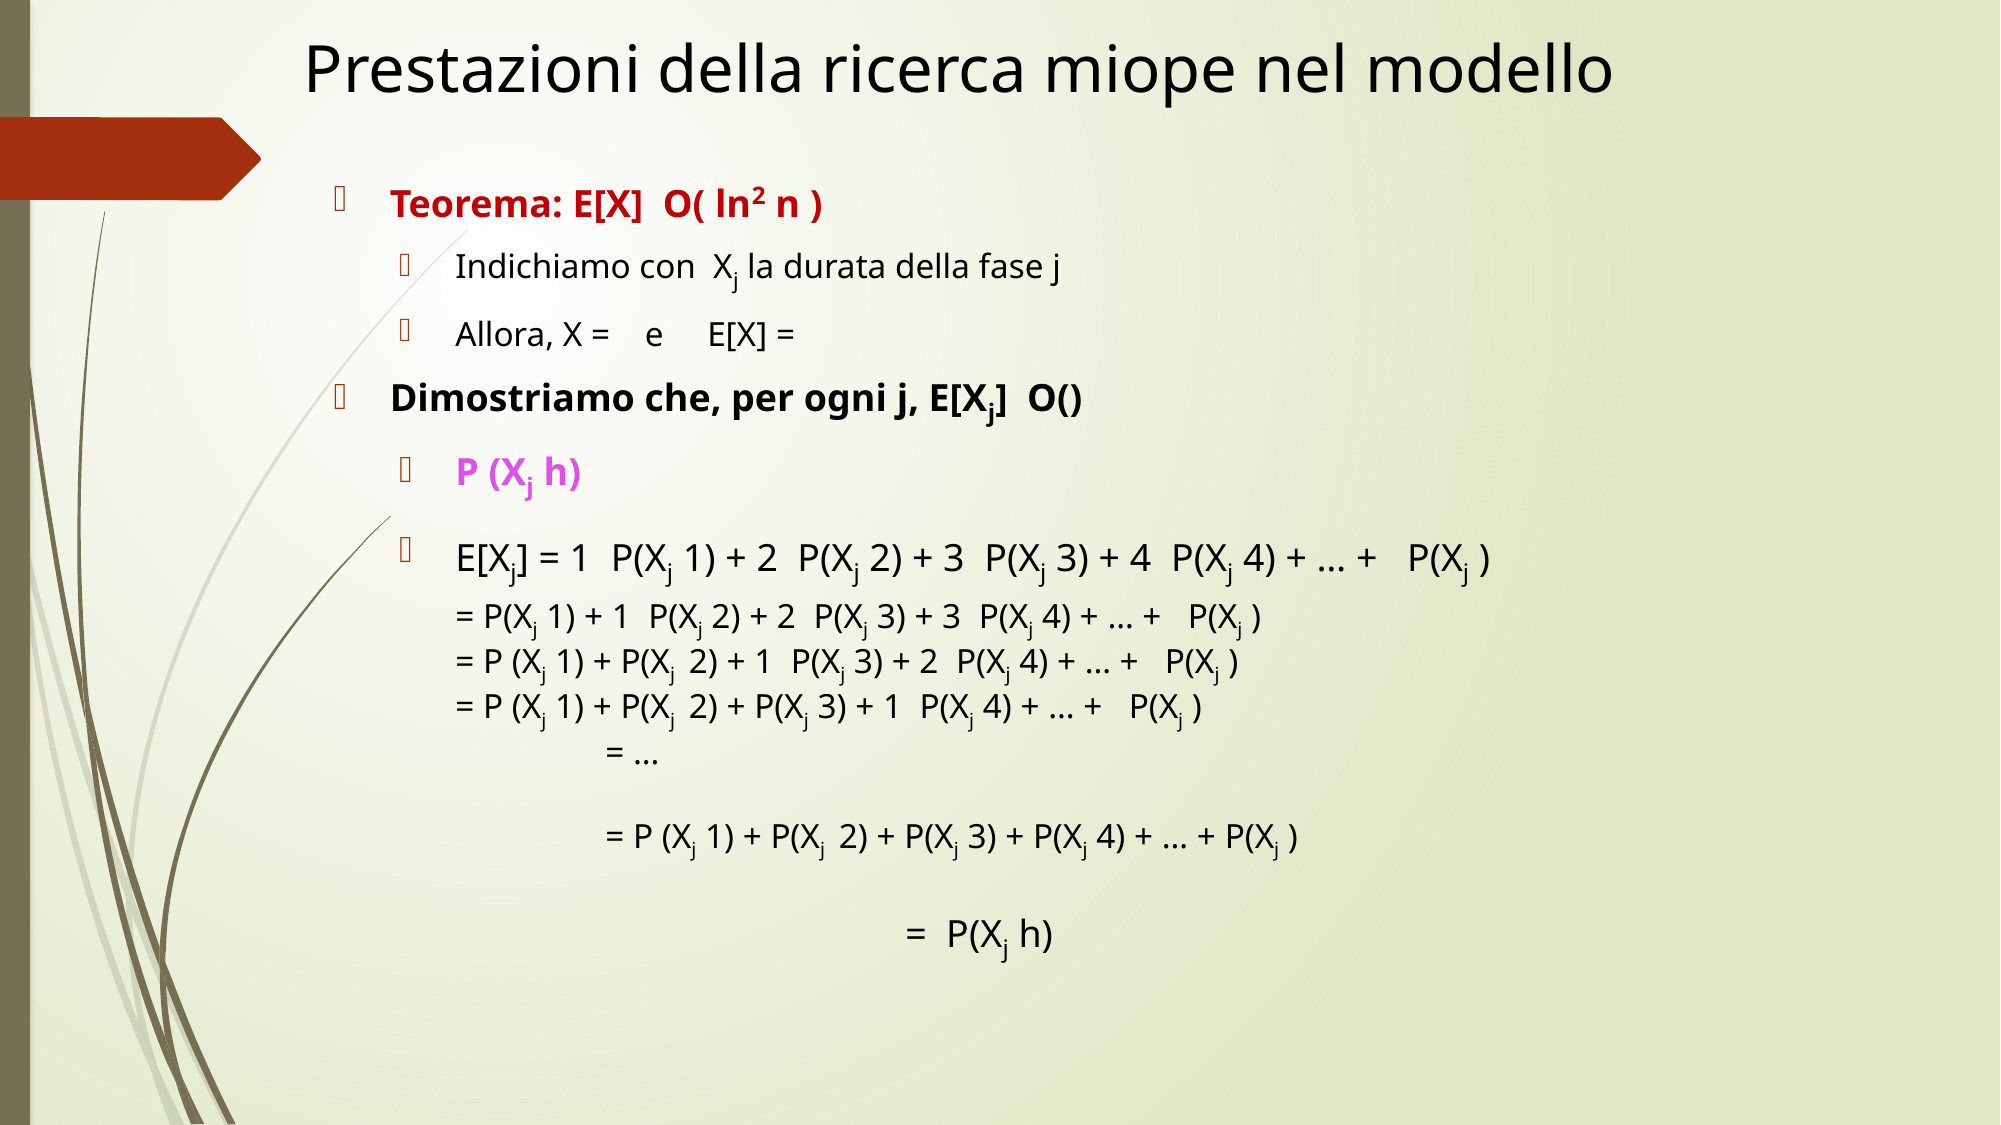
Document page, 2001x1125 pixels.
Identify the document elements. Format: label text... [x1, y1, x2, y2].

title Prestazioni della ricerca miope nel modello [288, 19, 1751, 172]
